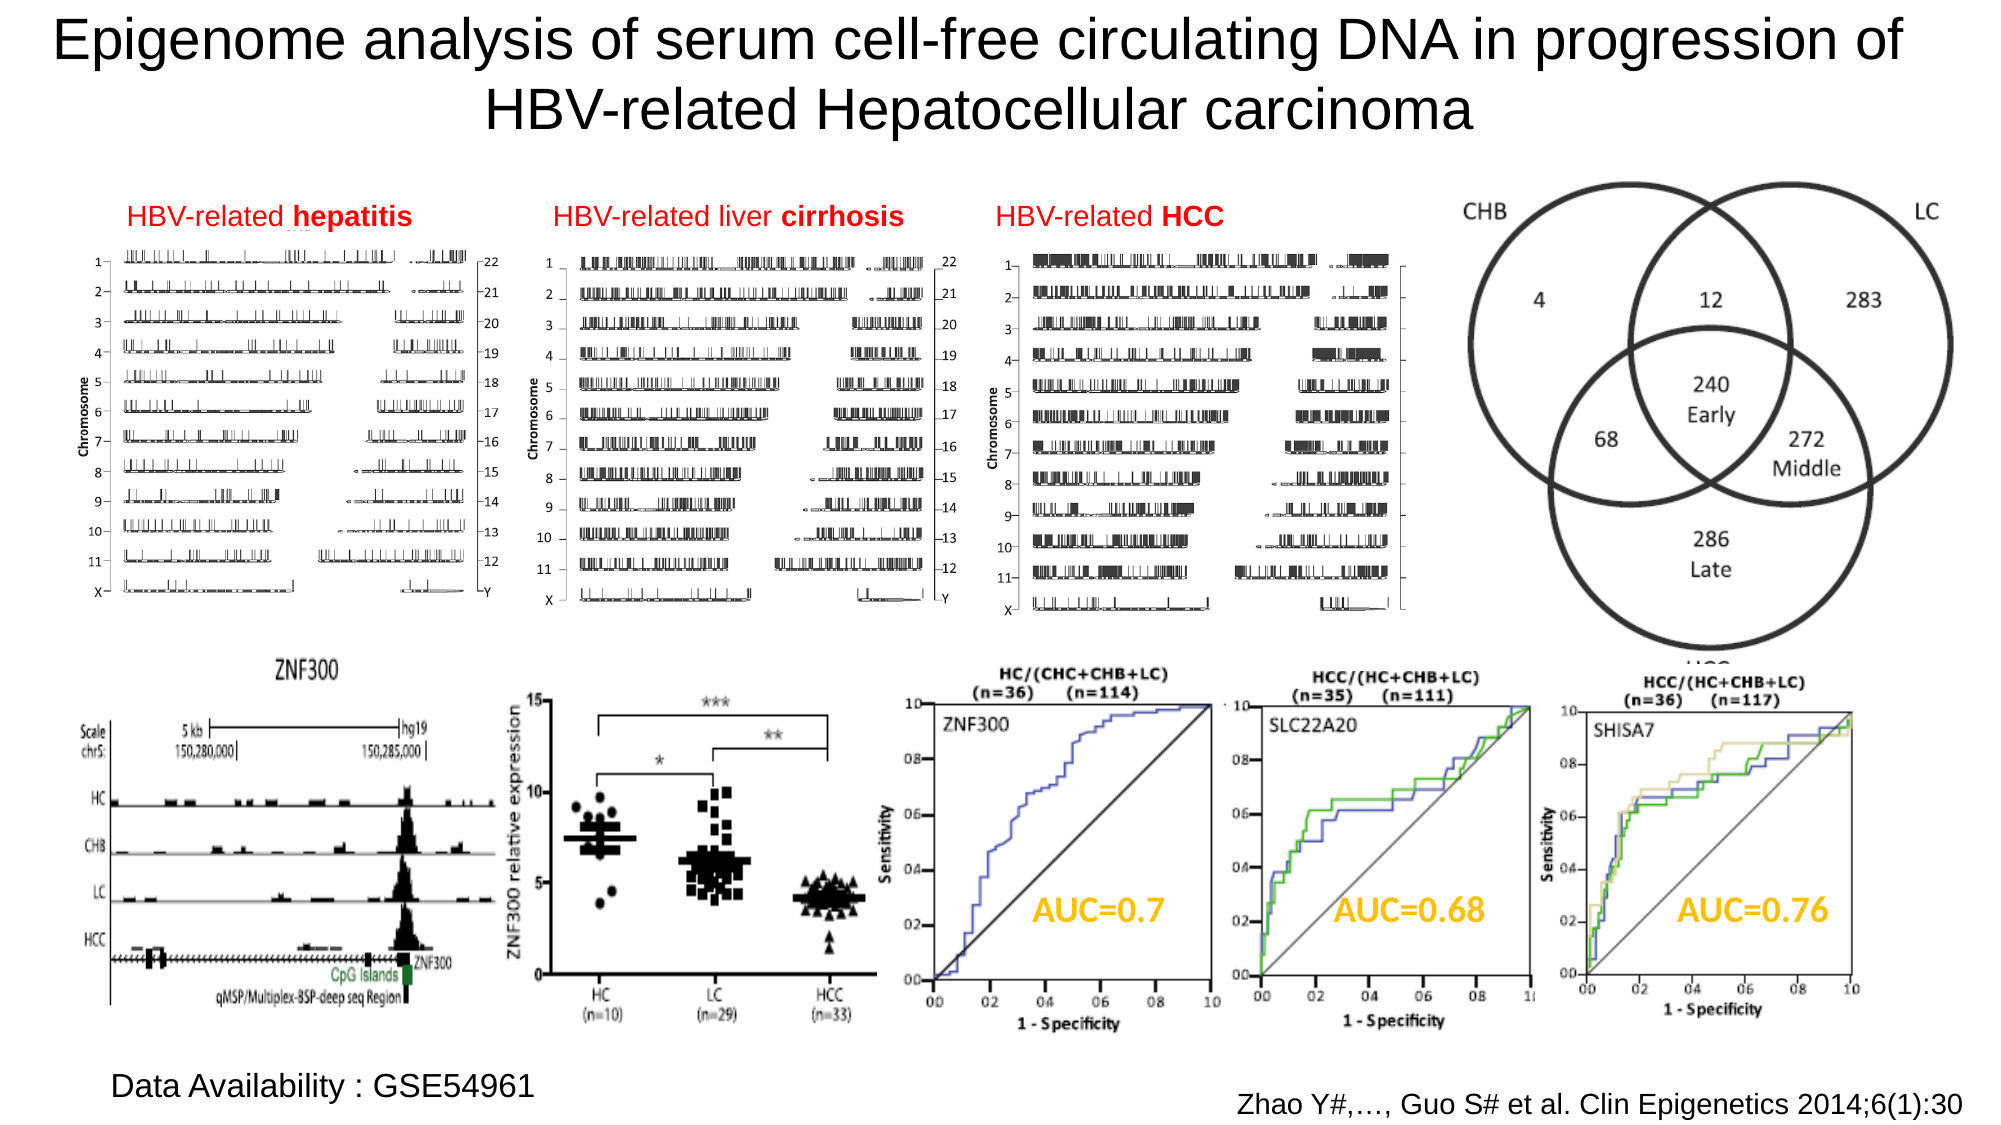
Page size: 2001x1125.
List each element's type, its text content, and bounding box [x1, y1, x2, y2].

picture [61, 144, 1991, 1041]
text_box Zhao Y#,…, Guo S# et al. Clin Epigenetics 2014;6(1):30 [1222, 1077, 1991, 1125]
text_box Epigenome analysis of serum cell-free circulating DNA in progression of HBV-related Hepatocellular carcinoma [26, 0, 1933, 149]
text_box Data Availability : GSE54961 [95, 1056, 552, 1112]
picture [516, 250, 973, 617]
picture [67, 230, 508, 606]
text_box HBV-related hepatitis HBV-related liver cirrhosis HBV-related HCC [111, 189, 1405, 240]
